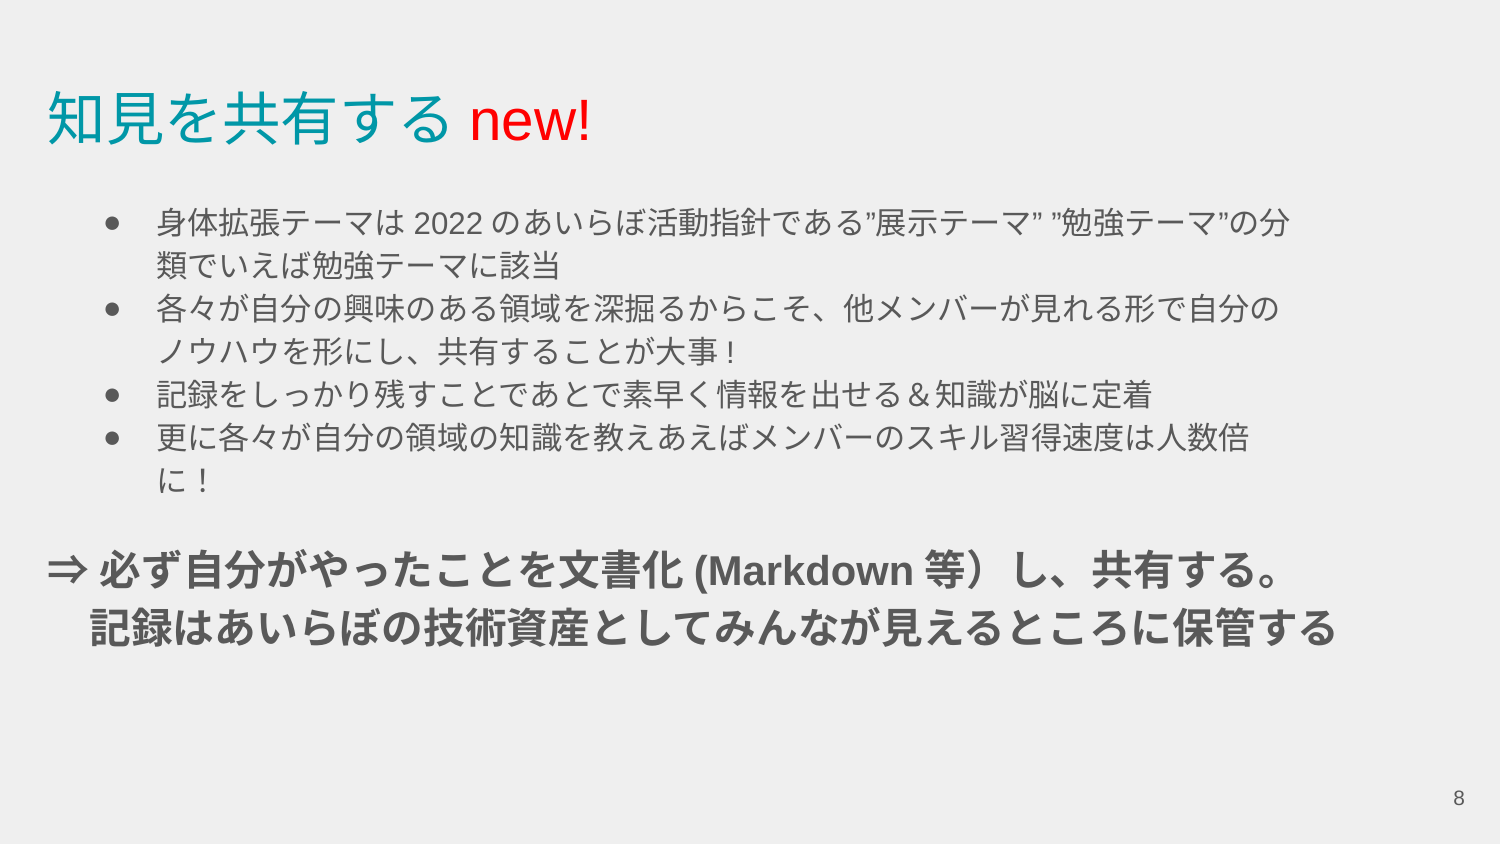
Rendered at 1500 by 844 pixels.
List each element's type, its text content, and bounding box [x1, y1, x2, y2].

text_box ⇒必ず自分がやったことを文書化(Markdown等）し、共有する。 記録はあいらぼの技術資産としてみんなが見えるところに保管する [32, 521, 1468, 656]
text_box 身体拡張テーマは2022のあいらぼ活動指針である”展示テーマ” ”勉強テーマ”の分類でいえば勉強テーマに該当 各々が自分の興味のある領域を深掘るからこそ、他メンバーが見れる形で自分のノウハウを形にし、共有することが大事! 記録をしっかり残すことであとで素早く情報を出せる＆知識が脳に定着 更に各々が自分の領域の知識を教えあえばメンバーのスキル習得速度は人数倍に！ [66, 182, 1309, 514]
slide_number ‹#› [1389, 764, 1480, 830]
title 知見を共有するnew! [32, 67, 1448, 173]
